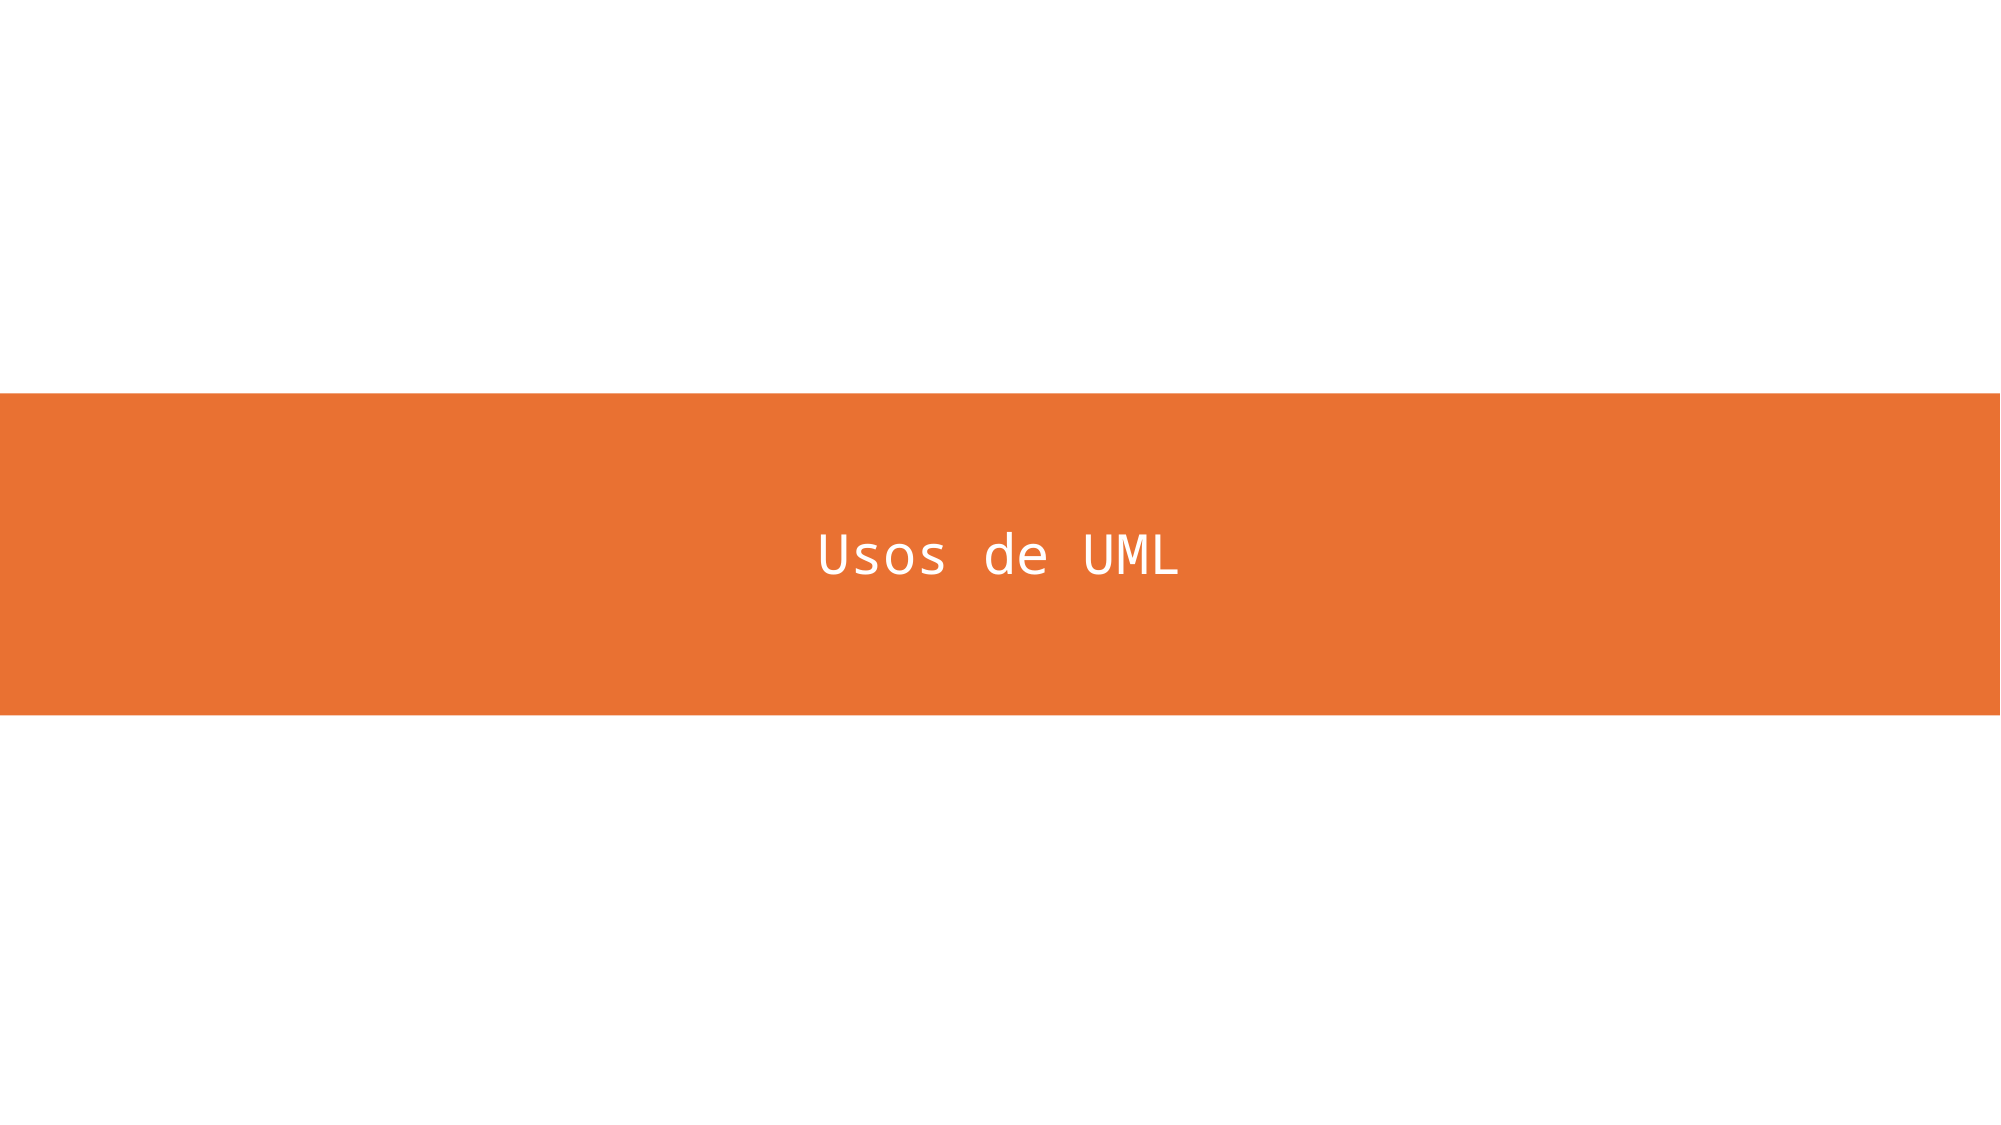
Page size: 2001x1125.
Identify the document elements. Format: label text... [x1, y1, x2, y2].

text_box [0, 392, 2000, 511]
text_box Usos de UML [0, 511, 2000, 594]
text_box [0, 594, 2000, 717]
